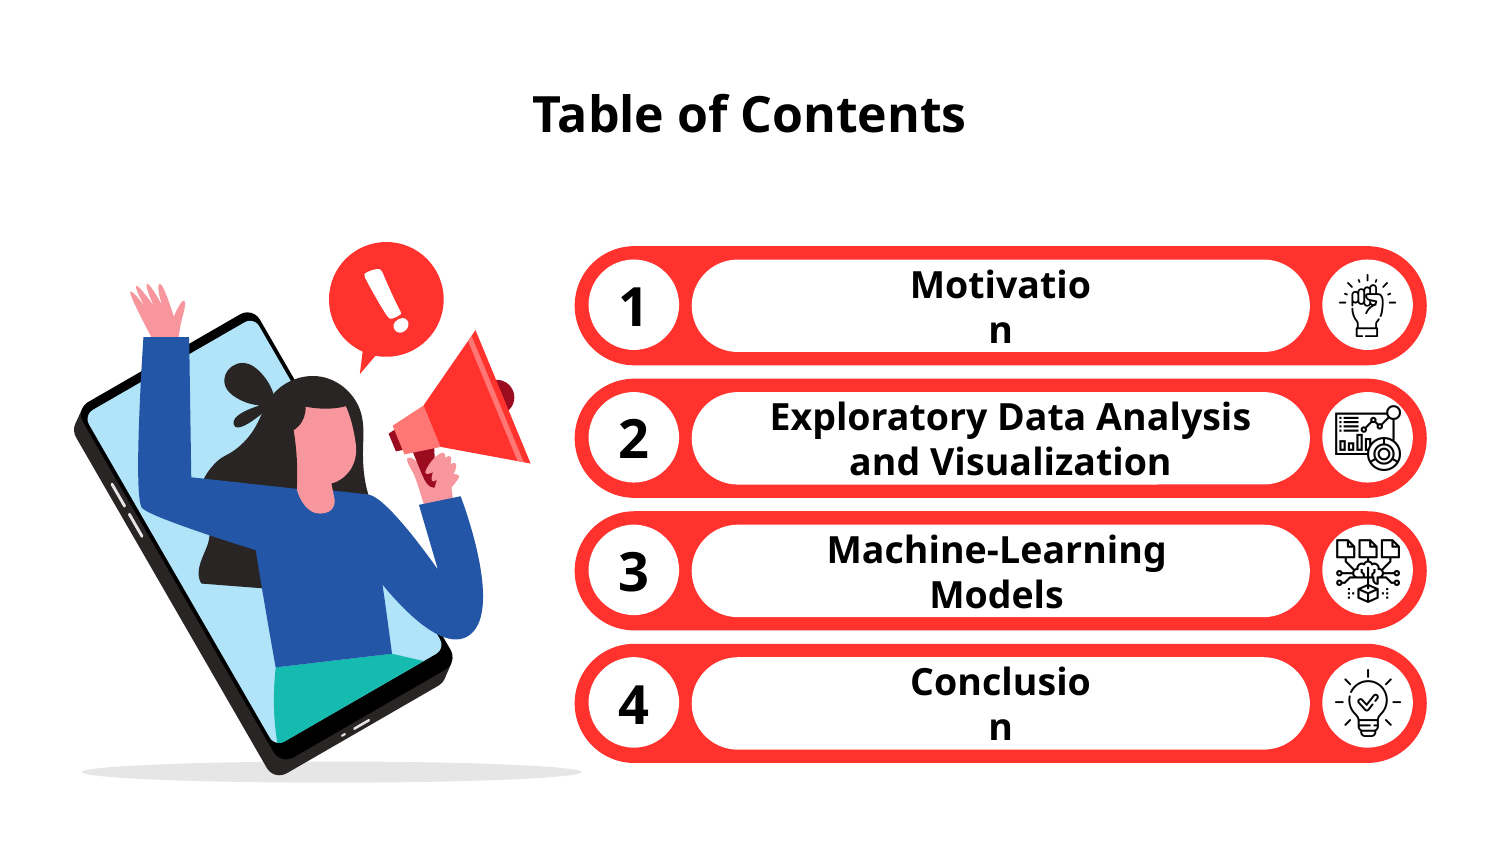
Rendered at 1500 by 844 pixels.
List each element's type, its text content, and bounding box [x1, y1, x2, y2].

picture [1333, 404, 1402, 473]
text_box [574, 378, 1427, 499]
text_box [574, 510, 1427, 631]
title Table of Contents [75, 67, 1425, 162]
picture [1333, 537, 1402, 605]
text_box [72, 241, 582, 783]
picture [1336, 274, 1399, 338]
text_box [574, 643, 1427, 764]
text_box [574, 245, 1427, 366]
picture [1333, 669, 1402, 738]
